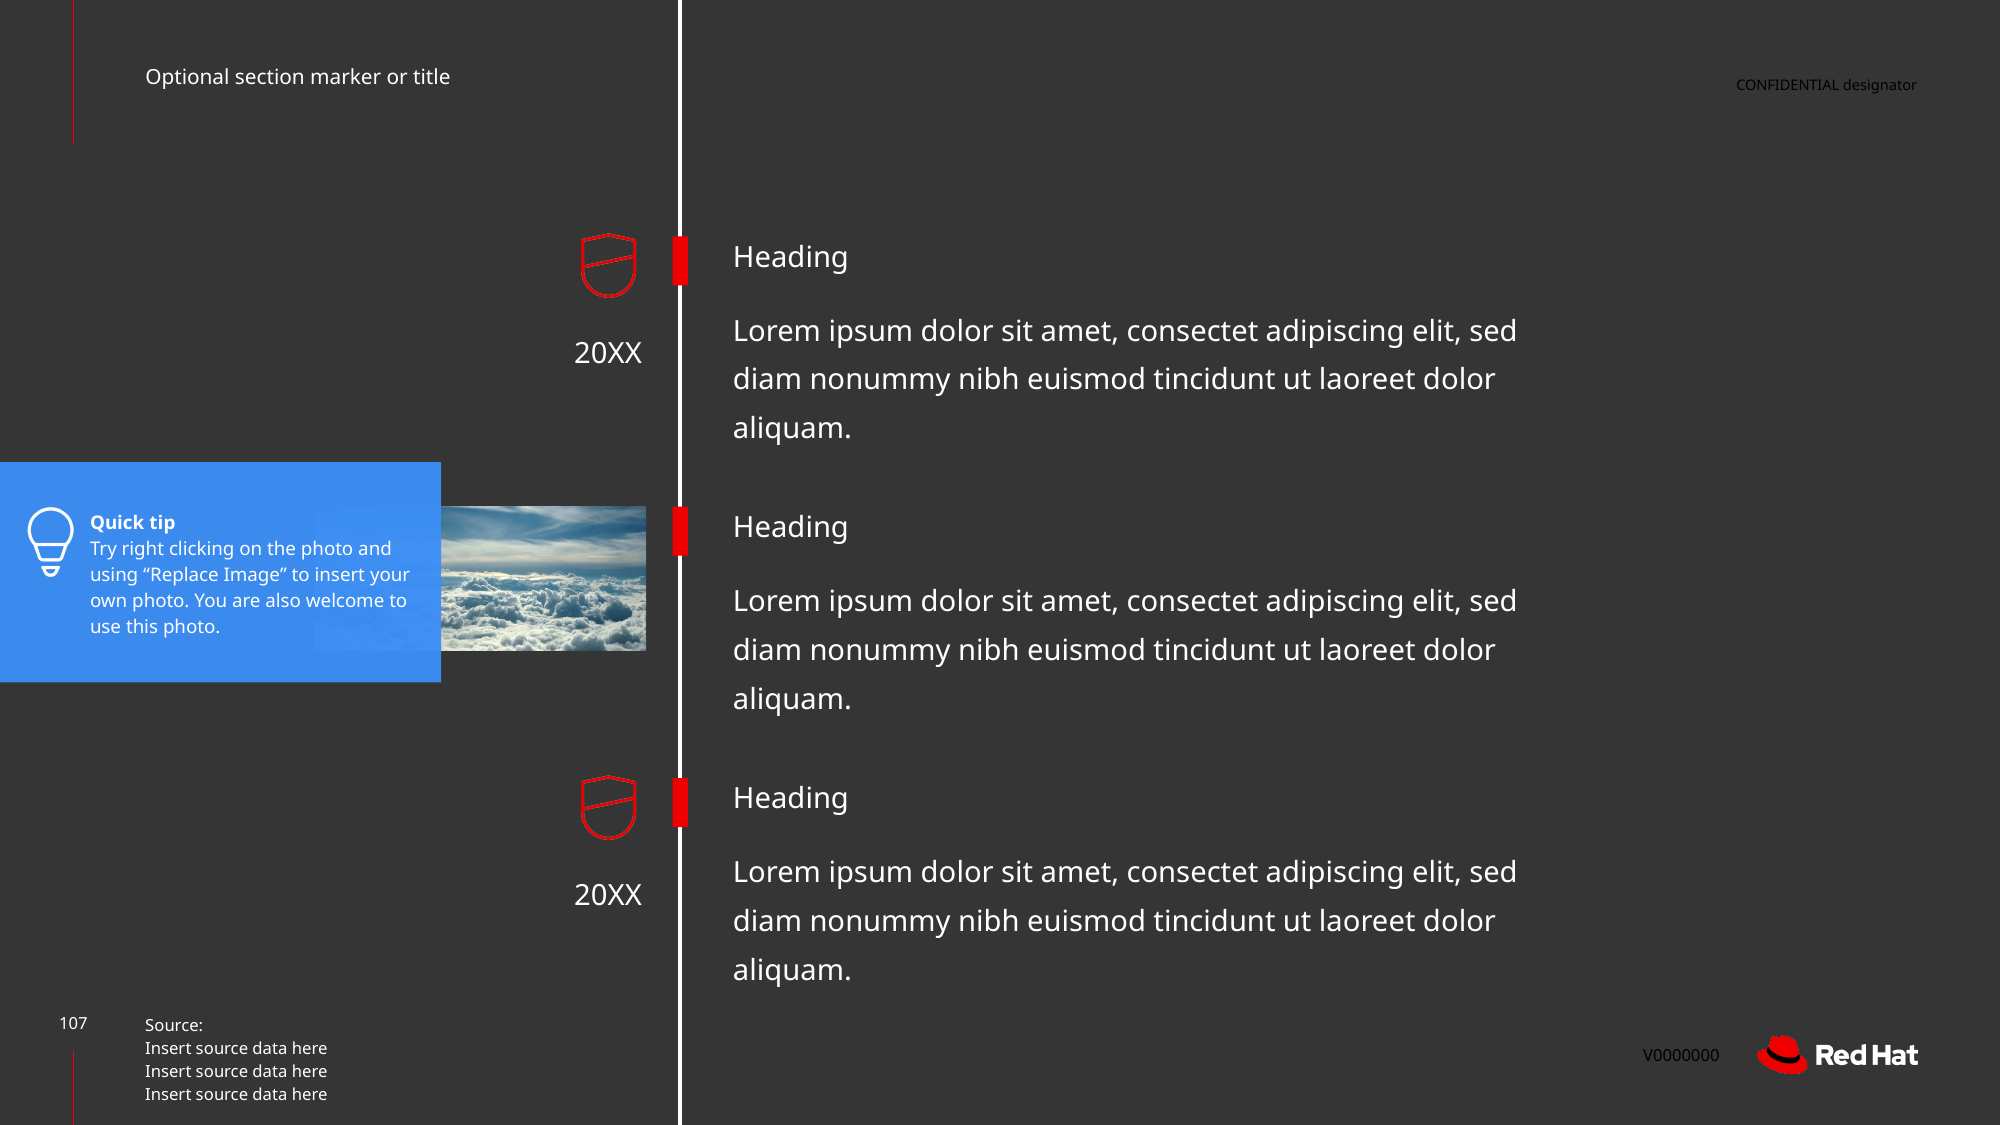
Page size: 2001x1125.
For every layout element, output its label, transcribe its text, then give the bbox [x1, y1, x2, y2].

subtitle 20XX [551, 320, 665, 359]
picture [565, 765, 651, 850]
subtitle Heading [732, 223, 1478, 273]
picture [565, 223, 651, 308]
subtitle Lorem ipsum dolor sit amet, consectet adipiscing elit, sed diam nonummy nibh euismod tincidunt ut laoreet dolor aliquam. [732, 568, 1572, 660]
subtitle Heading [732, 765, 1478, 815]
text_box [672, 506, 688, 556]
slide_number ‹#› [13, 1012, 134, 1036]
subtitle Lorem ipsum dolor sit amet, consectet adipiscing elit, sed diam nonummy nibh euismod tincidunt ut laoreet dolor aliquam. [732, 839, 1572, 932]
text_box [672, 236, 688, 286]
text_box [0, 461, 442, 683]
subtitle Source: Insert source data here Insert source data here Insert source data here [145, 1012, 1458, 1104]
subtitle 20XX [551, 861, 665, 901]
text_box [672, 778, 688, 828]
picture [442, 506, 647, 651]
subtitle Heading [732, 494, 1478, 544]
subtitle Lorem ipsum dolor sit amet, consectet adipiscing elit, sed diam nonummy nibh euismod tincidunt ut laoreet dolor aliquam. [732, 297, 1572, 390]
subtitle Optional section marker or title [73, 9, 919, 143]
picture [1757, 1035, 1918, 1074]
